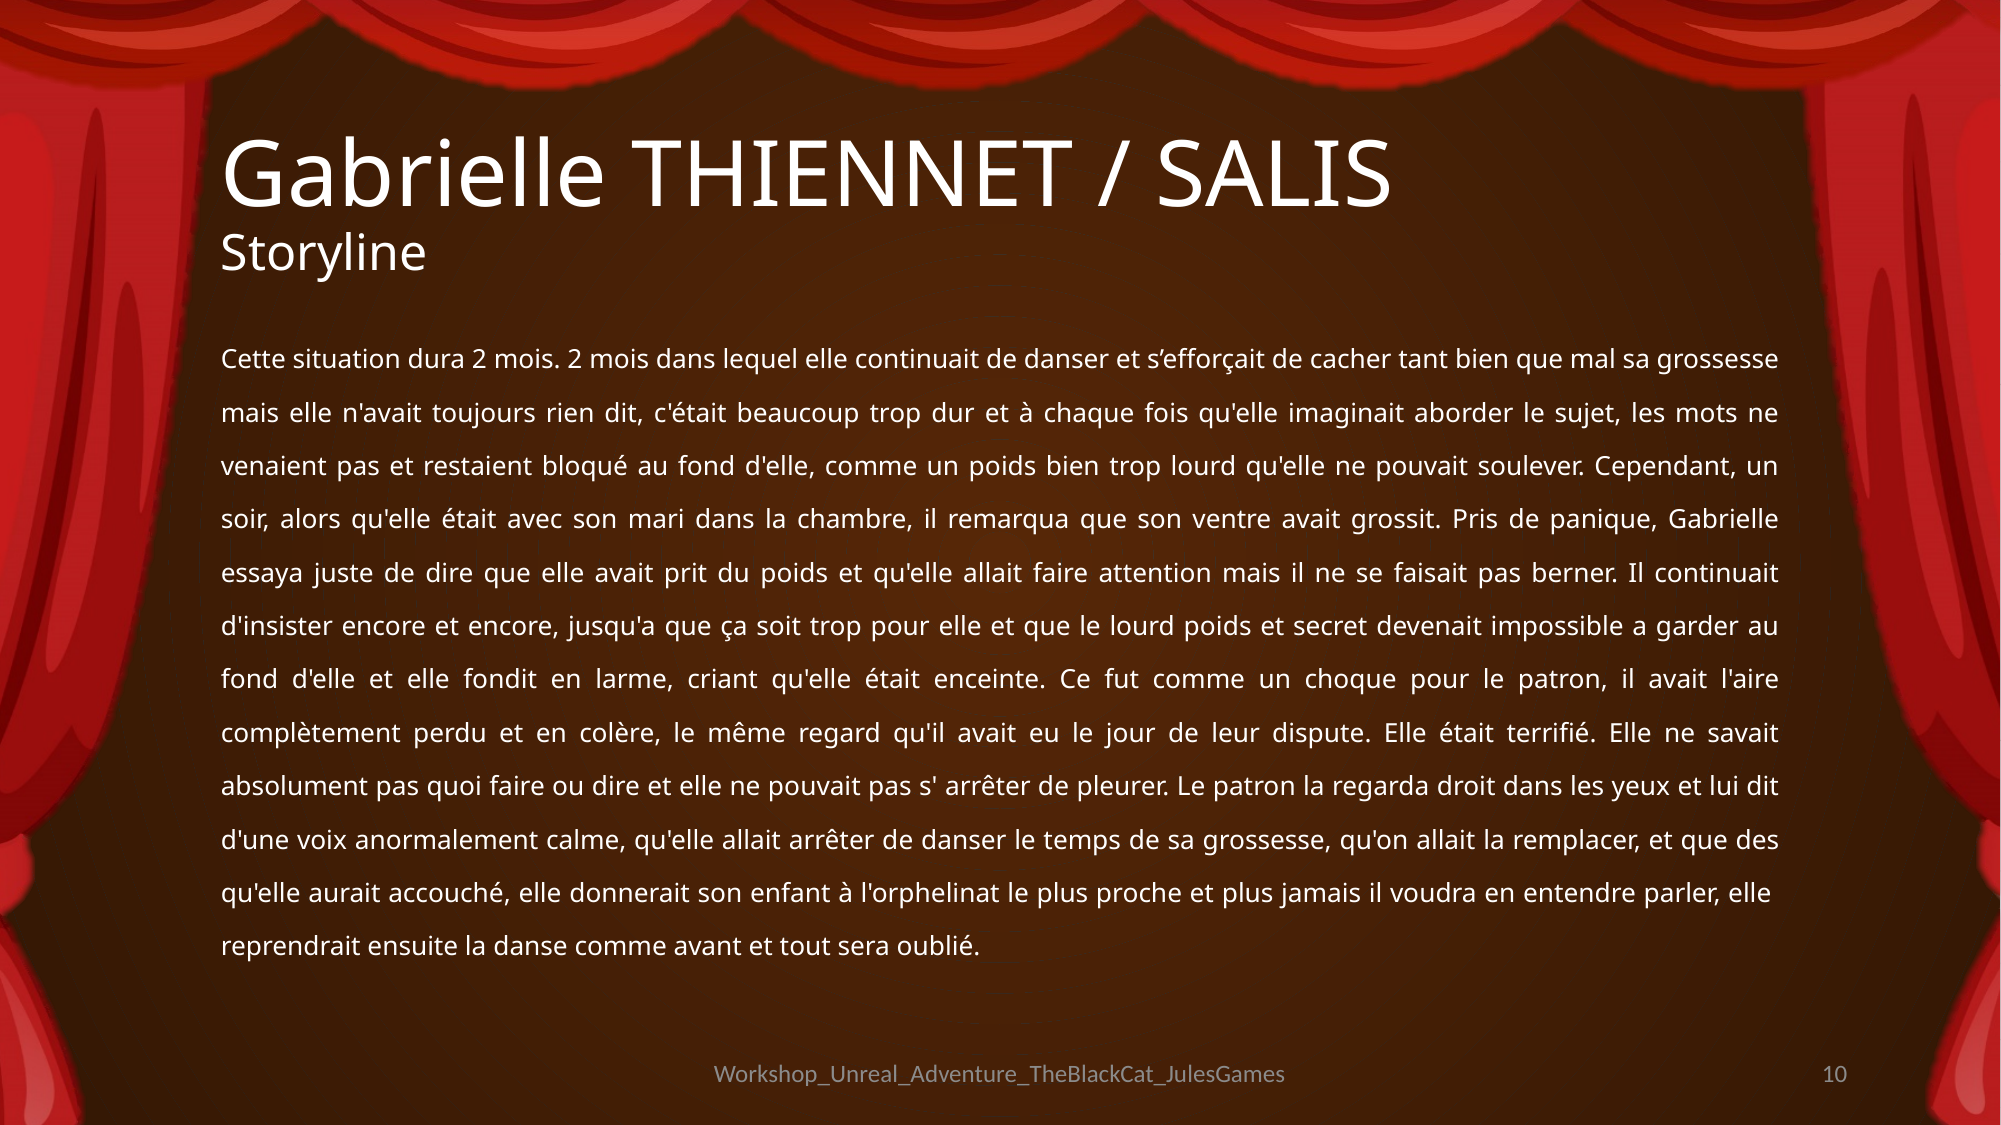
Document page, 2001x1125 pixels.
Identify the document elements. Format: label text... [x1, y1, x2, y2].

picture [0, 0, 2001, 1125]
list Cette situation dura 2 mois. 2 mois dans lequel elle continuait de danser et s’efforçait de cacher tant bien que mal sa grossesse mais elle n'avait toujours rien dit, c'était beaucoup trop dur et à chaque fois qu'elle imaginait aborder le sujet, les mots ne venaient pas et restaient bloqué au fond d'elle, comme un poids bien trop lourd qu'elle ne pouvait soulever. Cependant, un soir, alors qu'elle était avec son mari dans la chambre, il remarqua que son ventre avait grossit. Pris de panique, Gabrielle essaya juste de dire que elle avait prit du poids et qu'elle allait faire attention mais il ne se faisait pas berner. Il continuait d'insister encore et encore, jusqu'a que ça soit trop pour elle et que le lourd poids et secret devenait impossible a garder au fond d'elle et elle fondit en larme, criant qu'elle était enceinte. Ce fut comme un choque pour le patron, il avait l'aire complètement perdu et en colère, le même regard qu'il avait eu le jour de leur dispute. Elle était terrifié. Elle ne savait absolument pas quoi faire ou dire et elle ne pouvait pas s' arrêter de pleurer. Le patron la regarda droit dans les yeux et lui dit d'une voix anormalement calme, qu'elle allait arrêter de danser le temps de sa grossesse, qu'on allait la remplacer, et que des qu'elle aurait accouché, elle donnerait son enfant à l'orphelinat le plus proche et plus jamais il voudra en entendre parler, elle reprendrait ensuite la danse comme avant et tout sera oublié. [205, 312, 1795, 972]
slide_number 10 [1412, 1042, 1863, 1103]
footer Workshop_Unreal_Adventure_TheBlackCat_JulesGames [662, 1042, 1338, 1103]
title Gabrielle THIENNET / SALIS Storyline [205, 95, 1795, 312]
